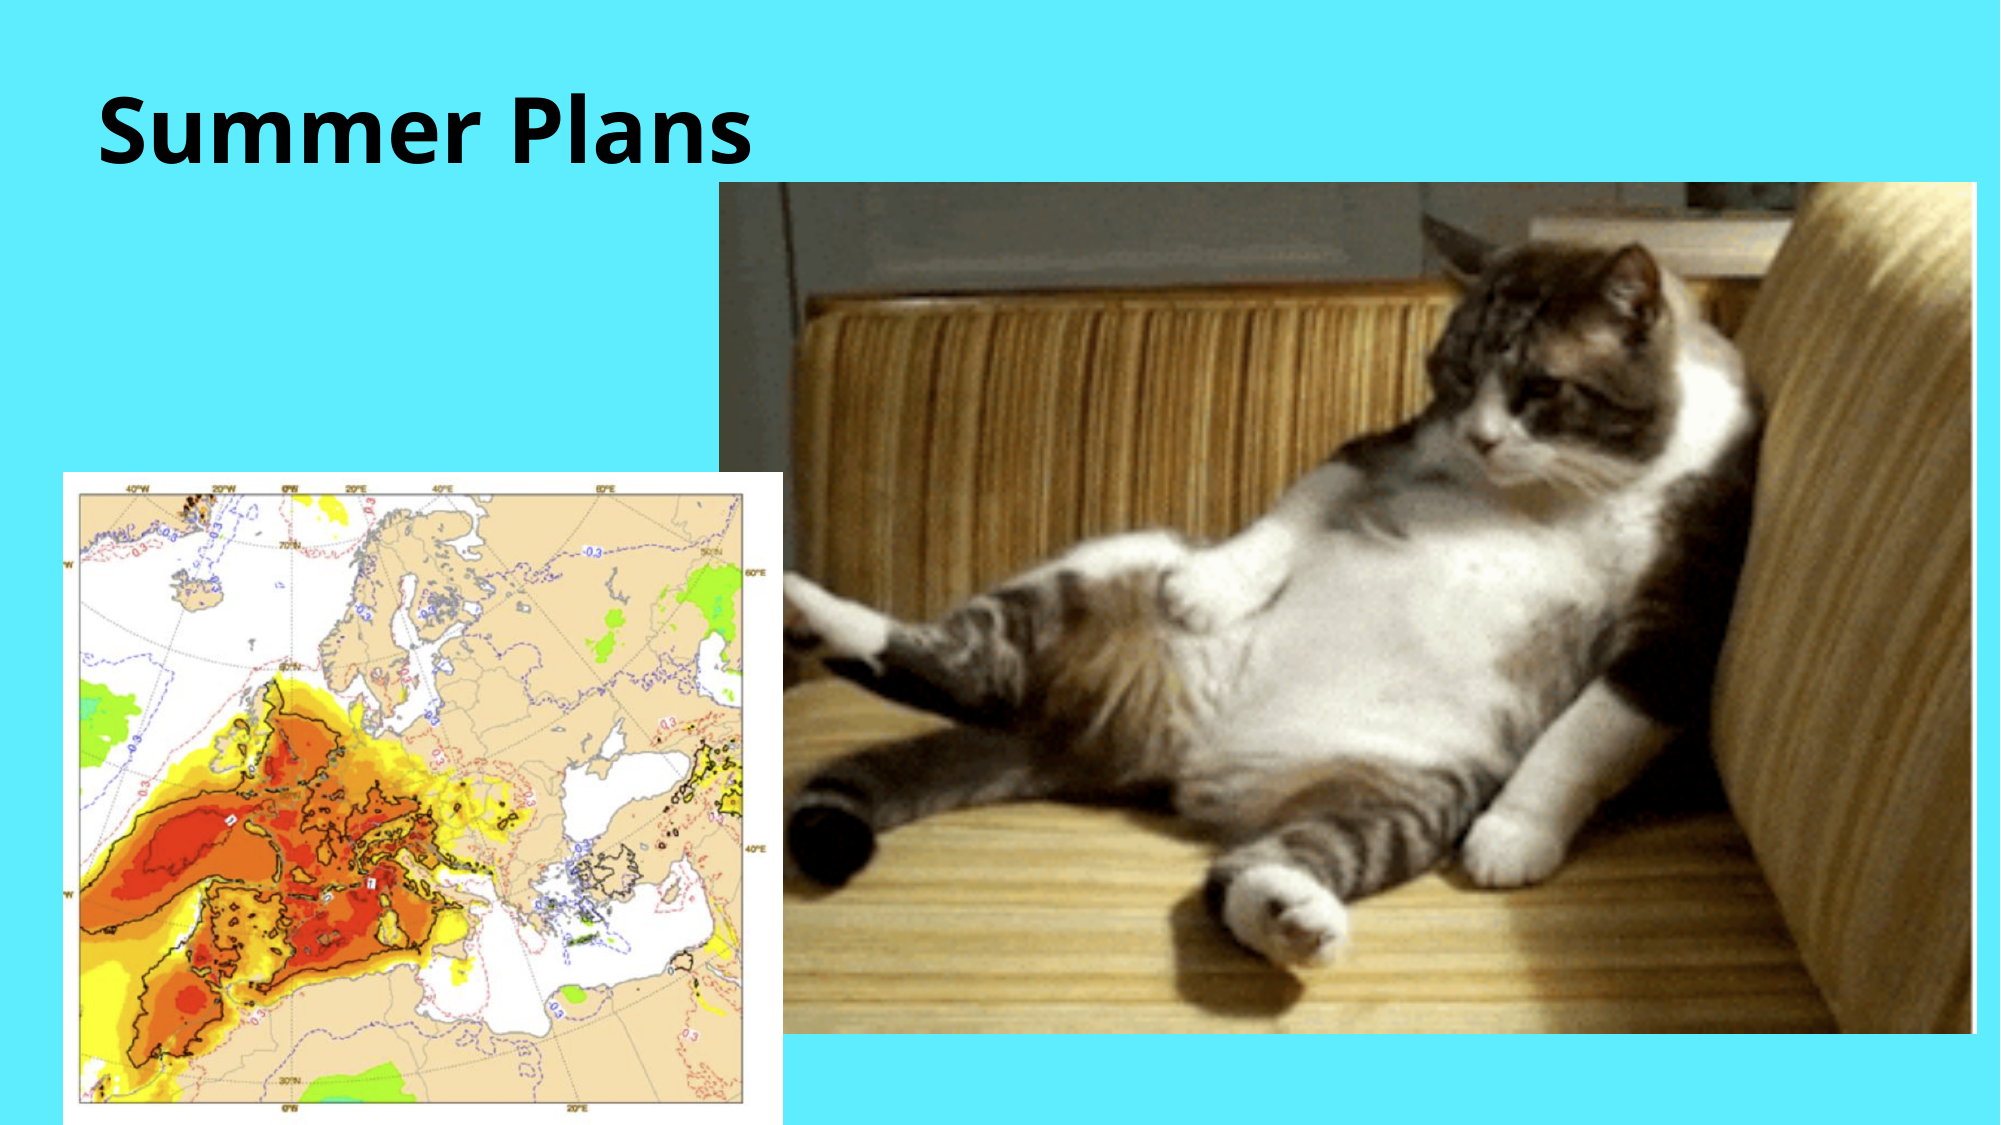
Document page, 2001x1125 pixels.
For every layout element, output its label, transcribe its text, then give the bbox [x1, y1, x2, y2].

title Summer Plans [82, 59, 1807, 278]
picture [63, 472, 783, 1125]
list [719, 182, 1977, 1034]
